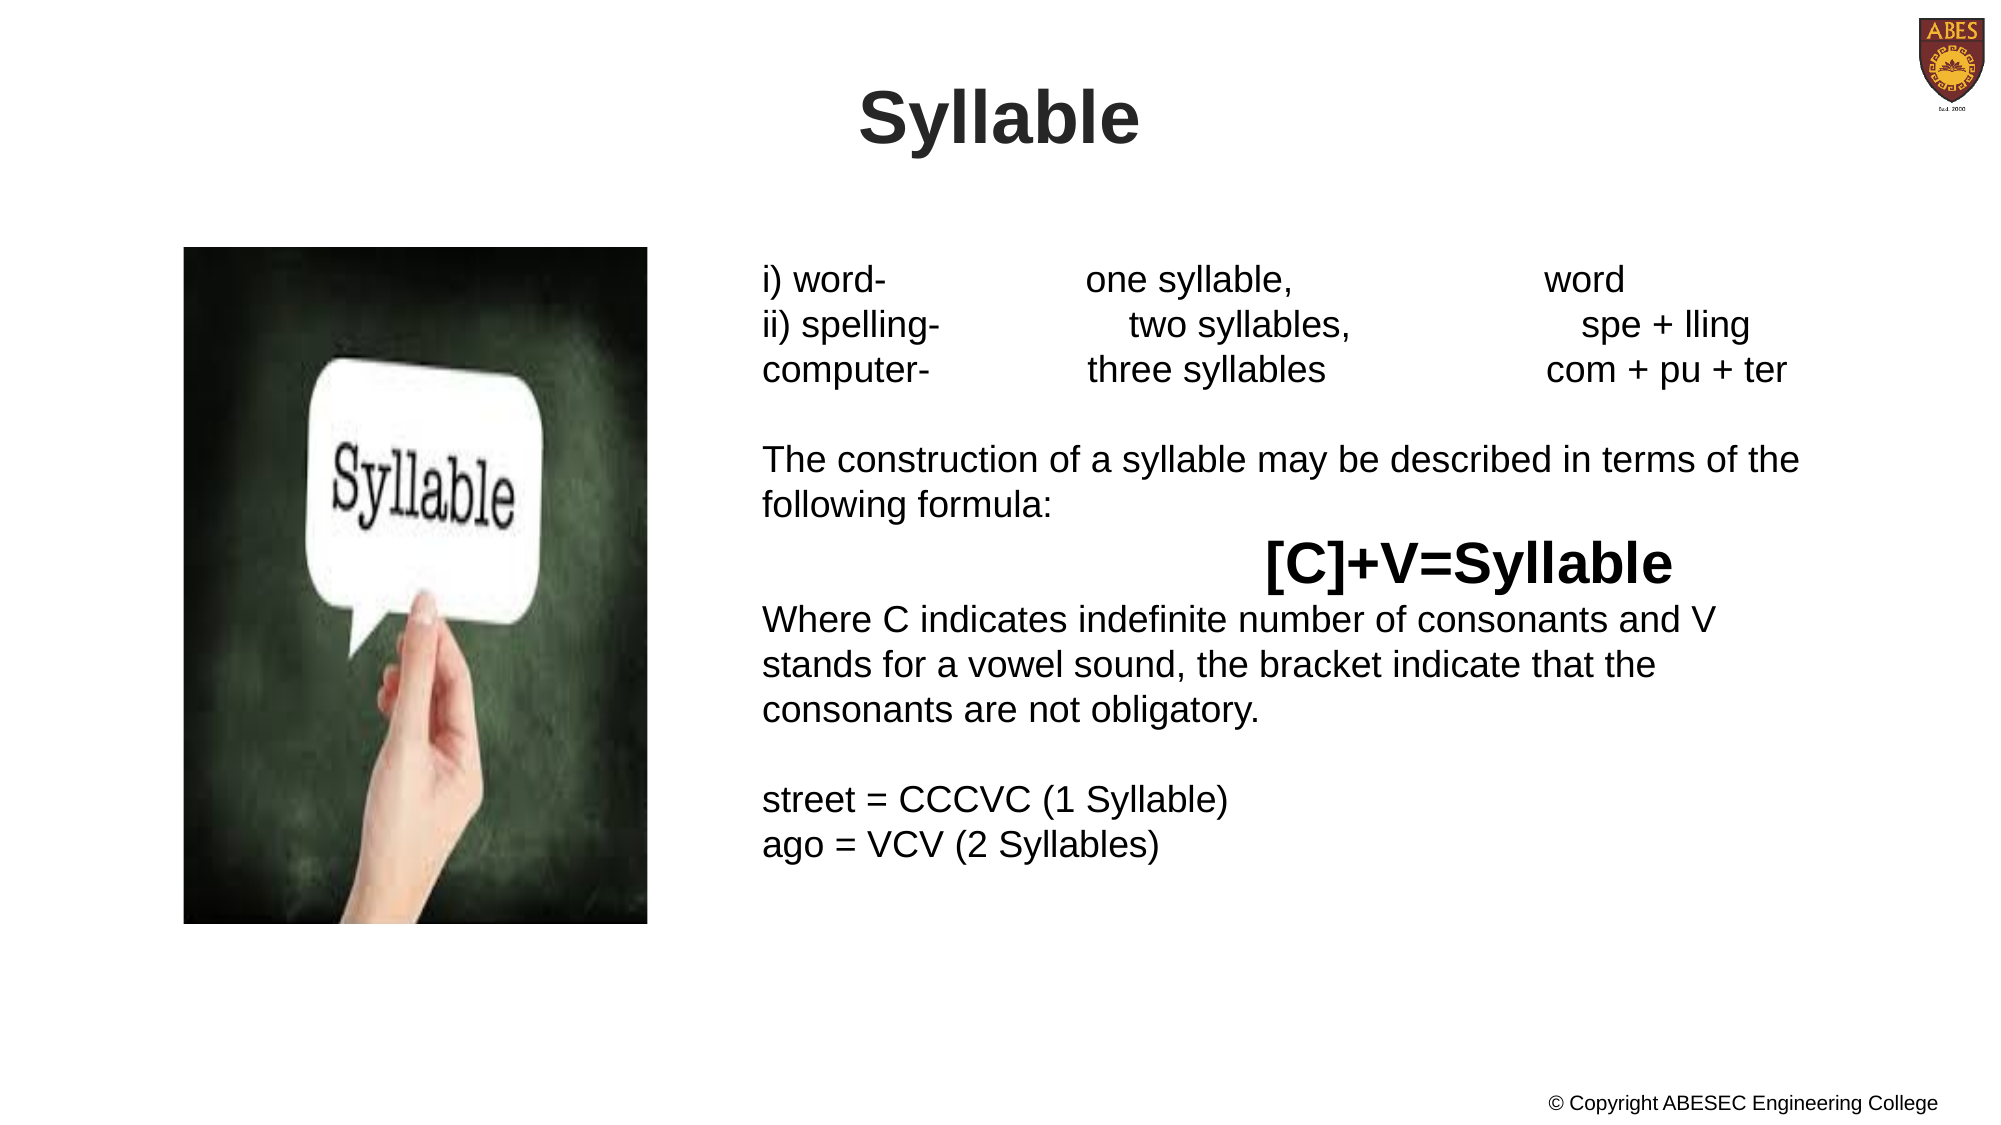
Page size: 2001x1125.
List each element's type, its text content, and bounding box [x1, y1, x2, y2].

text_box i) word- one syllable, word ii) spelling- two syllables, spe + lling computer- three syllables com + pu + ter The construction of a syllable may be described in terms of the following formula: [C]+V=Syllable Where C indicates indefinite number of consonants and V stands for a vowel sound, the bracket indicate that the consonants are not obligatory. street = CCCVC (1 Syllable) ago = VCV (2 Syllables) [747, 247, 1817, 918]
picture [183, 247, 648, 924]
picture [1918, 16, 1985, 111]
list Syllable [50, 55, 1950, 175]
